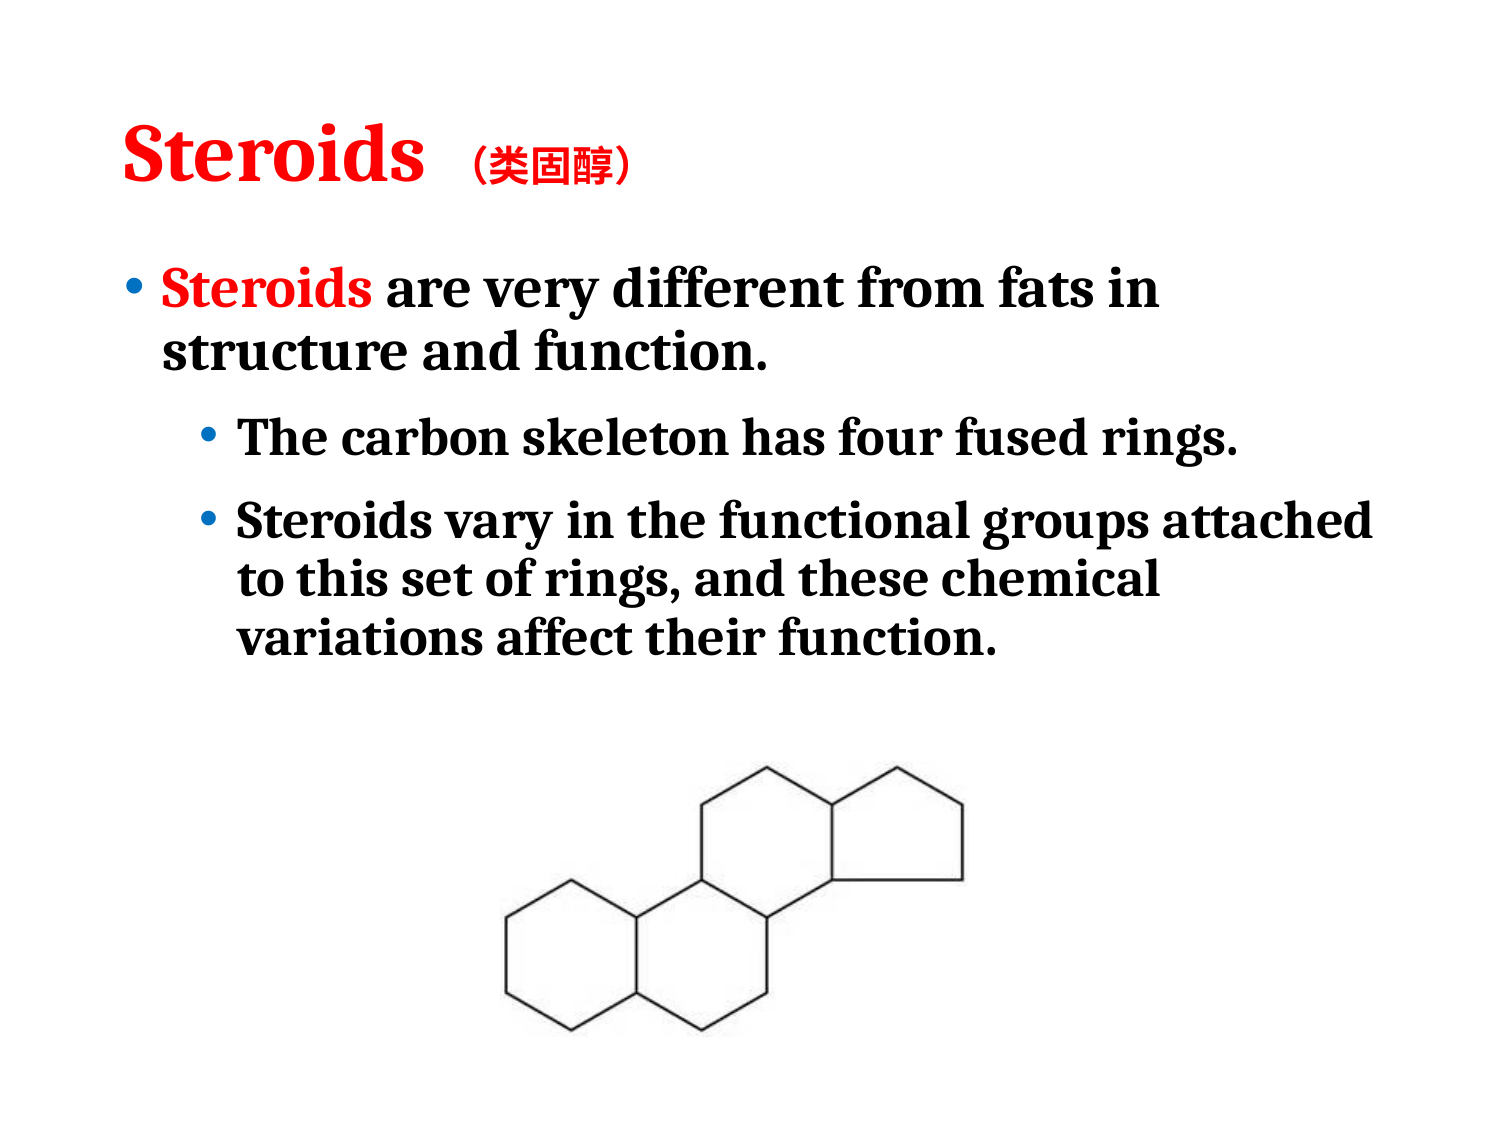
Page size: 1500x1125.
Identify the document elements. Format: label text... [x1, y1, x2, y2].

list Steroids are very different from fats in structure and function. The carbon skeleton has four fused rings. Steroids vary in the functional groups attached to this set of rings, and these chemical variations affect their function. [109, 249, 1395, 713]
title Steroids（类固醇） [109, 102, 1454, 216]
picture [499, 761, 969, 1037]
